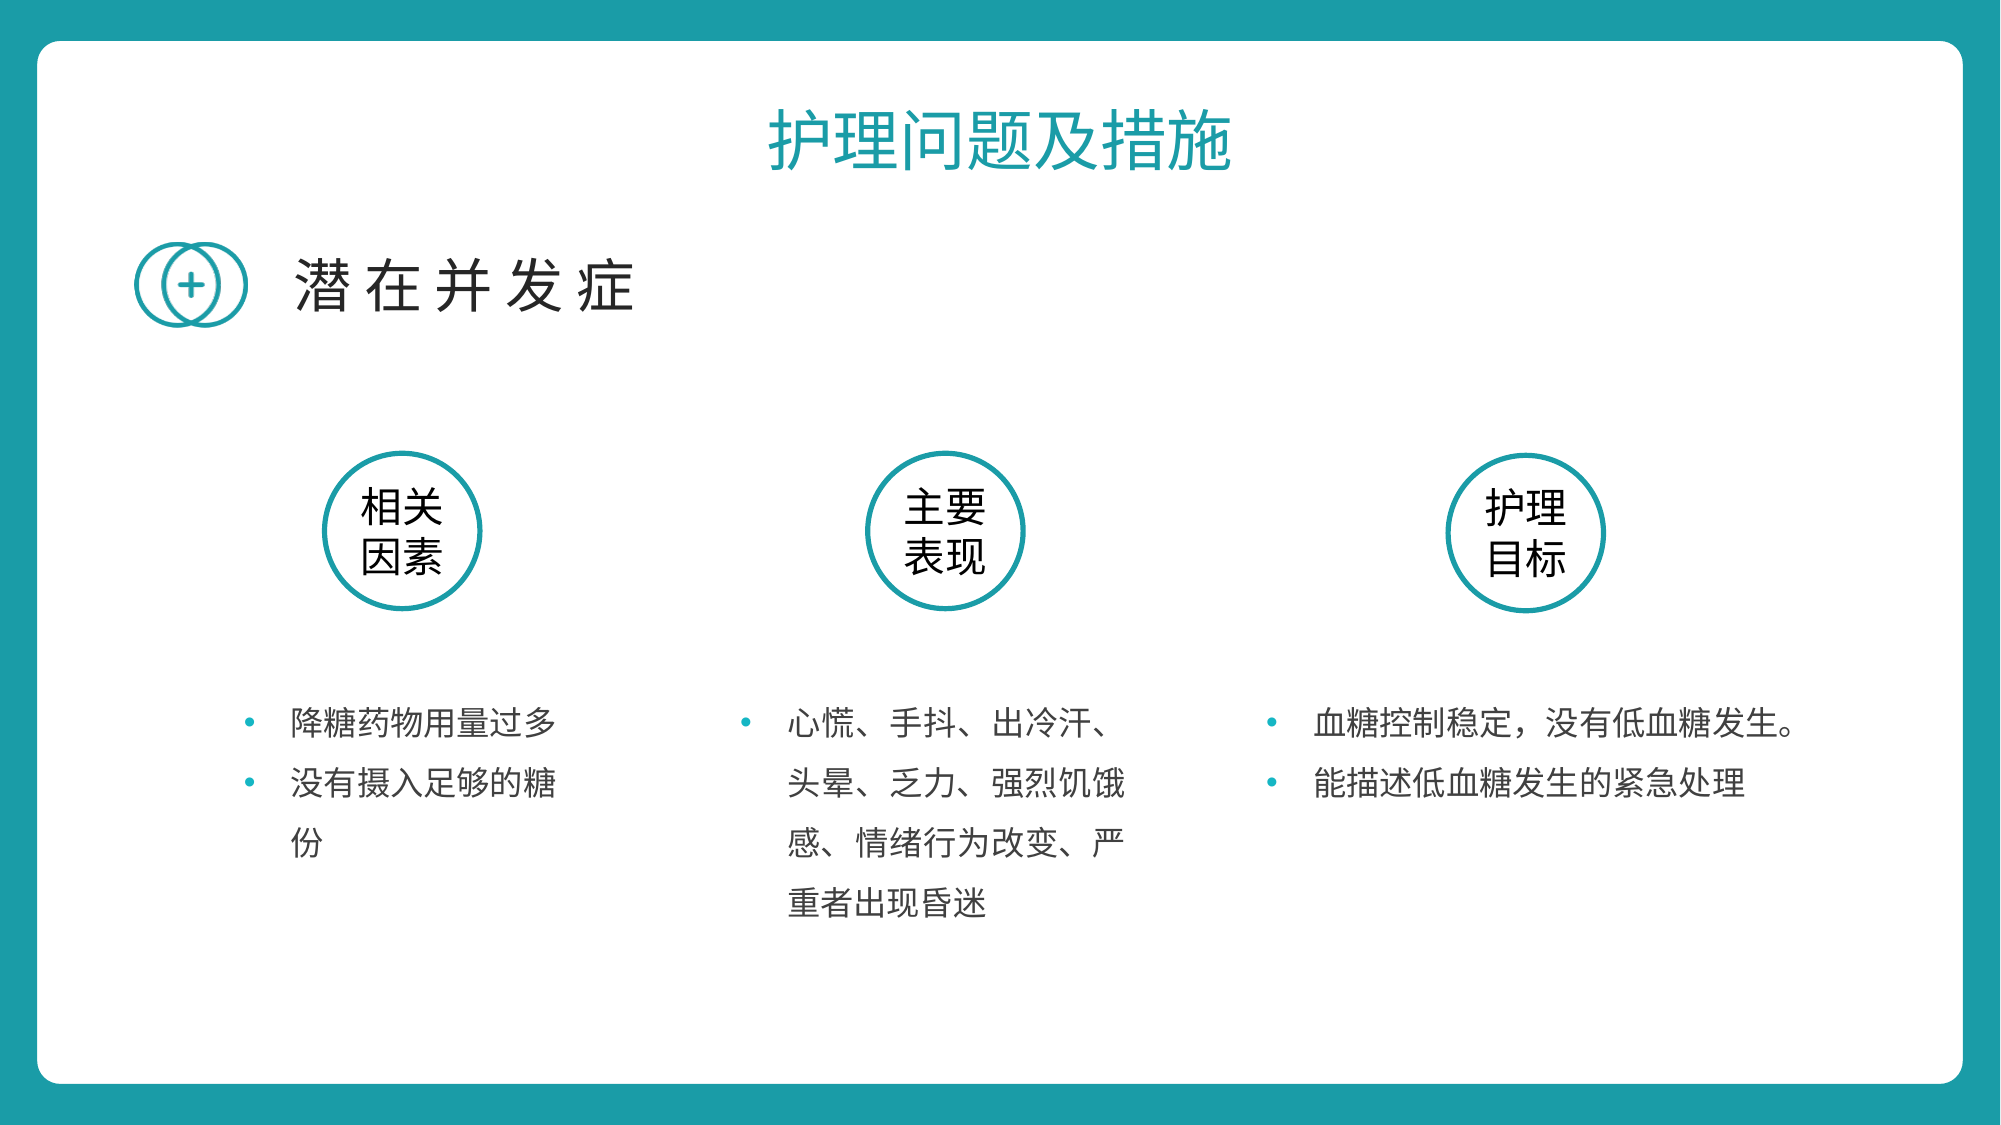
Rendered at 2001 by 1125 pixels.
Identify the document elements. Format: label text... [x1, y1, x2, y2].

text_box 主要表现 [999, 472, 1012, 487]
text_box [1447, 454, 1605, 612]
text_box 护理问题及措施 [751, 91, 1249, 186]
text_box 主要表现 [879, 472, 892, 487]
text_box 降糖药物用量过多 没有摄入足够的糖份 [228, 674, 591, 870]
text_box 护理目标 [1459, 577, 1470, 590]
text_box 相关因素 [336, 472, 348, 486]
text_box 潜在并发症 [278, 241, 650, 327]
picture [134, 228, 248, 342]
text_box 相关因素 [336, 576, 346, 588]
text_box 主要表现 [1001, 575, 1012, 588]
text_box 相关因素 [458, 575, 469, 588]
text_box 护理目标 [1582, 578, 1592, 590]
text_box 护理目标 [1459, 474, 1472, 489]
text_box [866, 452, 1025, 610]
text_box 血糖控制稳定，没有低血糖发生。 能描述低血糖发生的紧急处理 [1251, 674, 1801, 810]
text_box 相关因素 [456, 472, 469, 487]
text_box 护理目标 [1579, 474, 1592, 488]
text_box 主要表现 [879, 575, 890, 588]
text_box 心慌、手抖、出冷汗、头晕、乏力、强烈饥饿感、情绪行为改变、严重者出现昏迷 [725, 674, 1141, 930]
text_box [323, 452, 481, 610]
